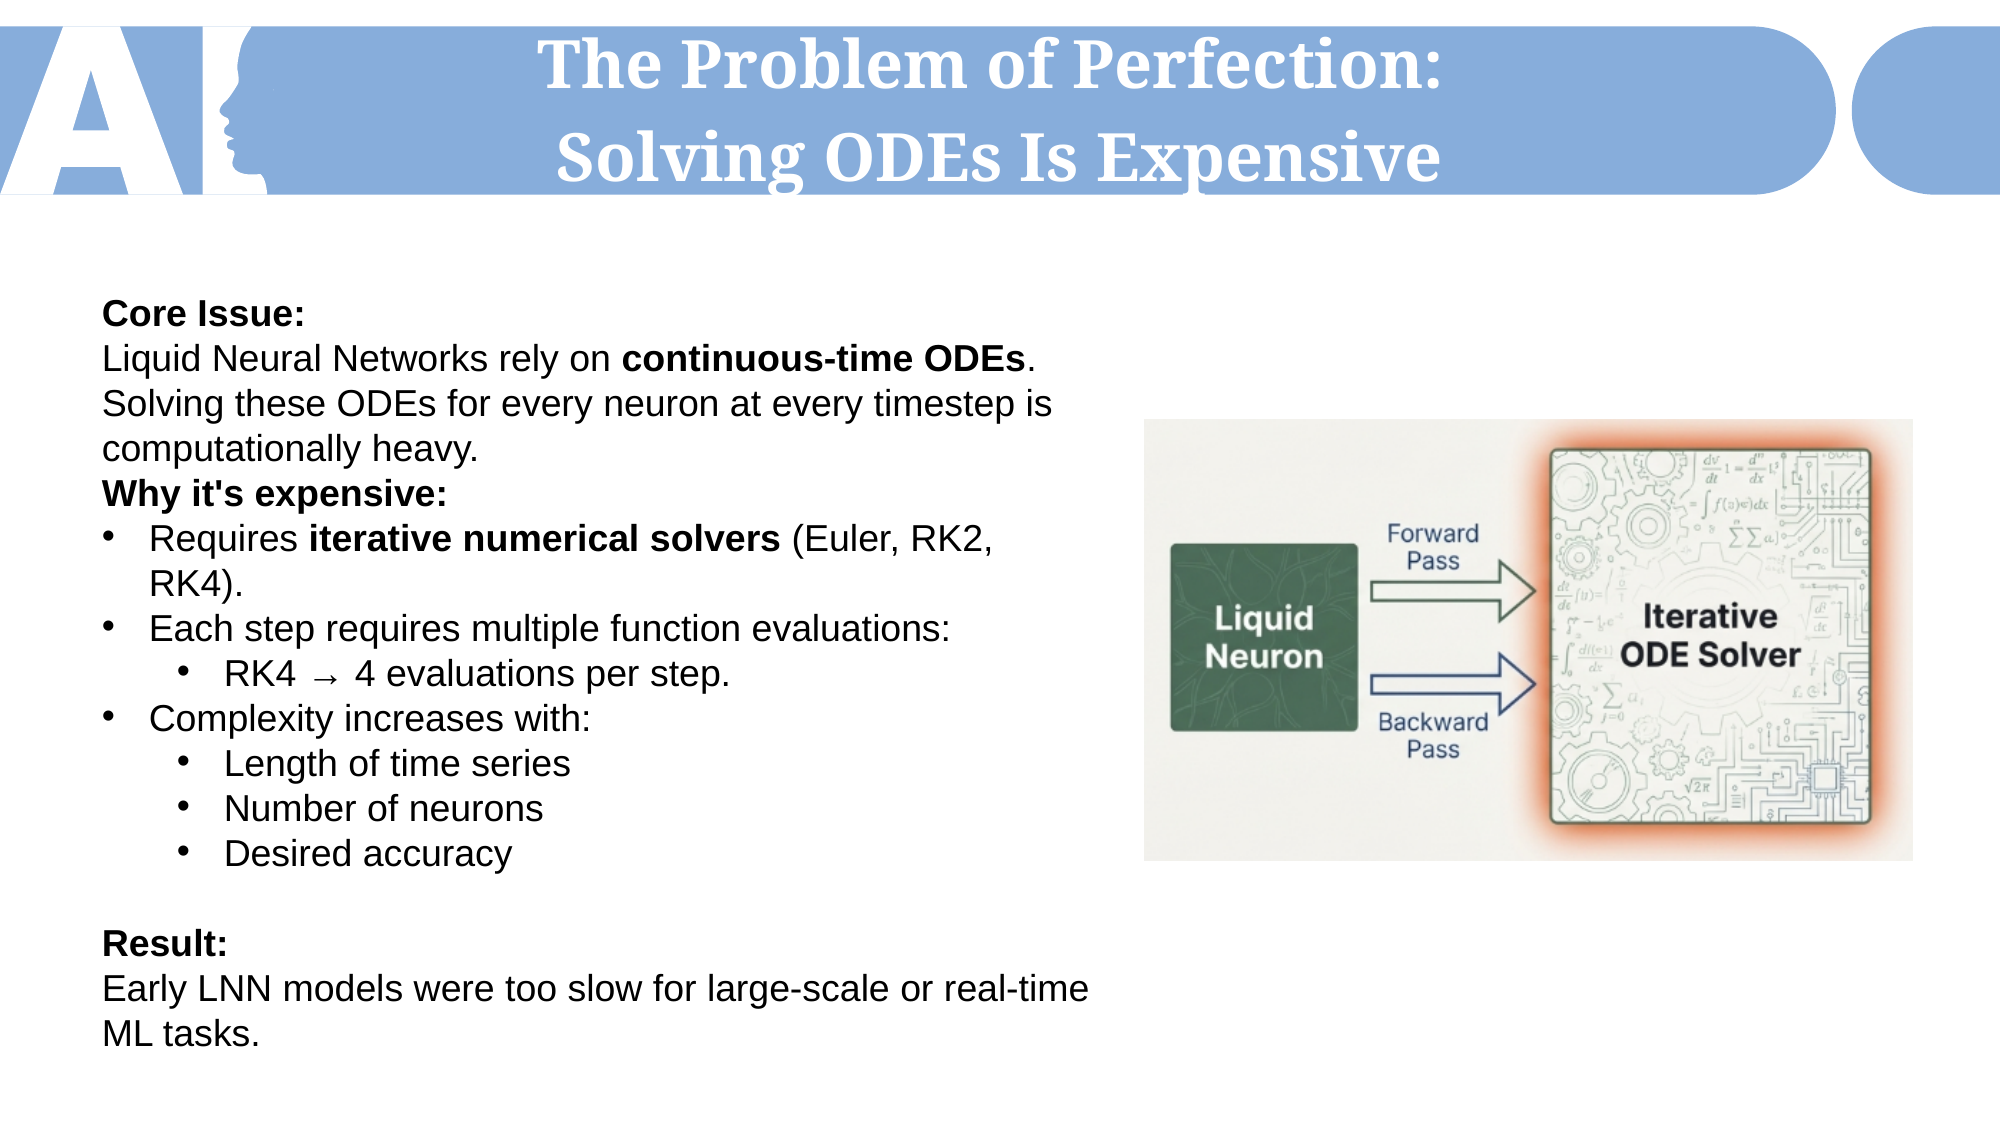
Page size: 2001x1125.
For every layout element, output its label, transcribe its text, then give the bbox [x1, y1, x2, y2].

picture [1144, 419, 1913, 861]
text_box Core Issue: Liquid Neural Networks rely on continuous-time ODEs. Solving these ODEs for every neuron at every timestep is computationally heavy. Why it's expensive: Requires iterative numerical solvers (Euler, RK2, RK4). Each step requires multiple function evaluations: RK4 → 4 evaluations per step. Complexity increases with: Length of time series Number of neurons Desired accuracy Result: Early LNN models were too slow for large-scale or real-time ML tasks. [87, 281, 1114, 1061]
list The Problem of Perfection: Solving ODEs Is Expensive [87, 20, 1913, 206]
